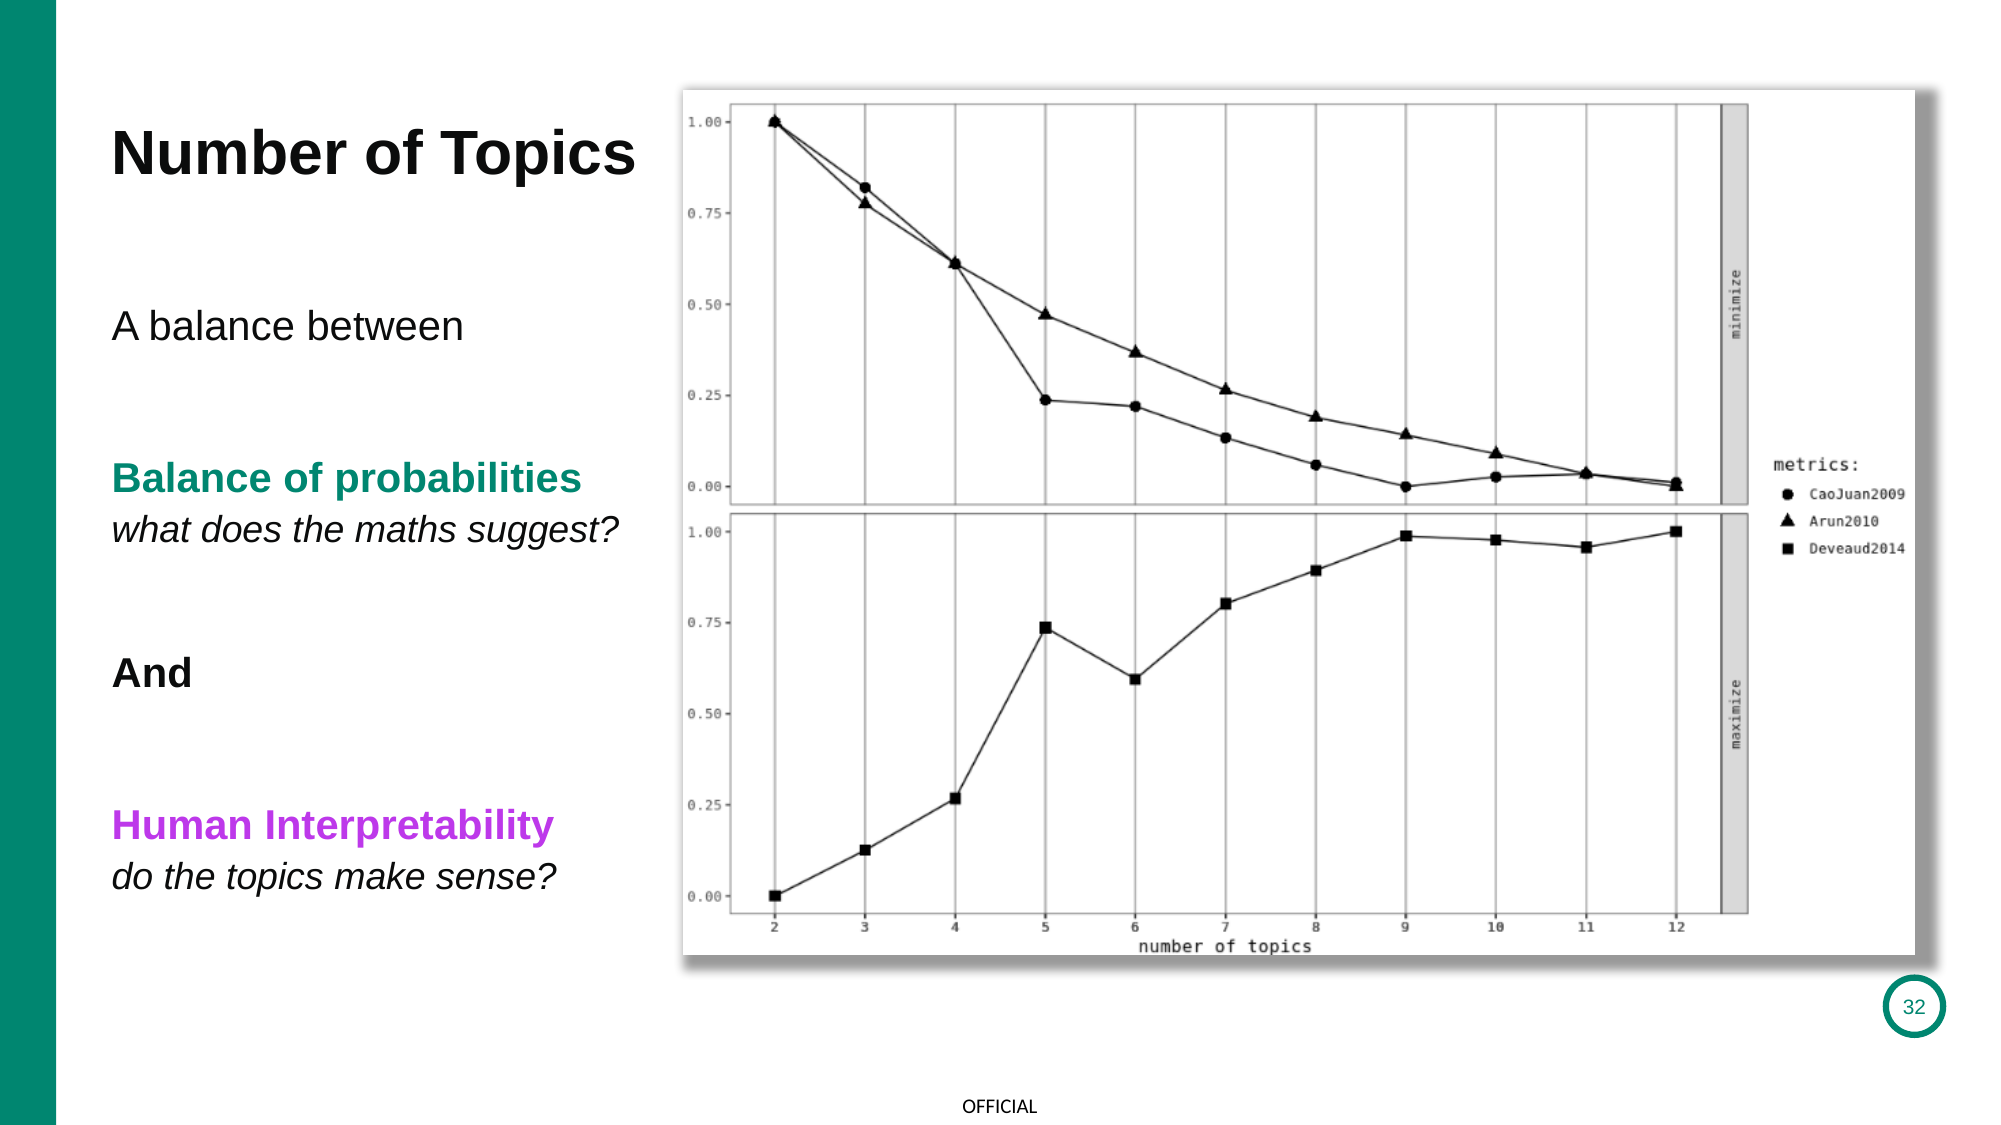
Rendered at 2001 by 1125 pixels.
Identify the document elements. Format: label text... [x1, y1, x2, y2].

picture [683, 89, 1915, 955]
title Number of Topics [111, 112, 683, 189]
text_box A balance between Balance of probabilities what does the maths suggest? And Human Interpretability do the topics make sense? [111, 293, 631, 955]
slide_number 32 [1882, 978, 1947, 1039]
